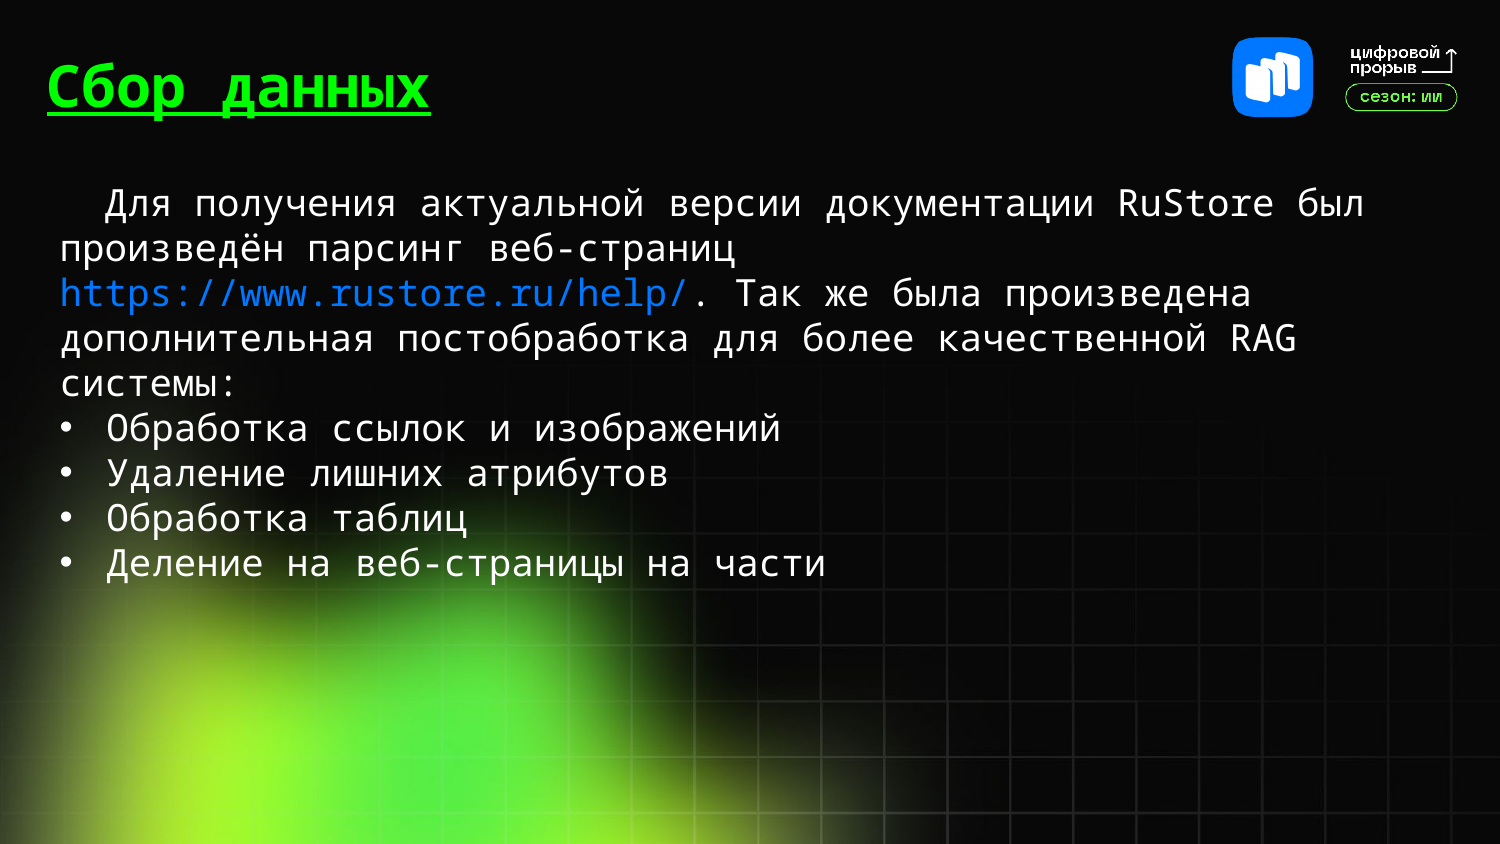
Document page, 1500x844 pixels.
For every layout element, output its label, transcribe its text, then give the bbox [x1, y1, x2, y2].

text_box Для получения актуальной версии документации RuStore был произведён парсинг веб-страниц https://www.rustore.ru/help/. Так же была произведена дополнительная постобработка для более качественной RAG системы: Обработка ссылок и изображений Удаление лишних атрибутов Обработка таблиц Деление на веб-страницы на части [44, 171, 1400, 592]
picture [0, 0, 1500, 844]
title Сбор данных [44, 46, 1456, 190]
